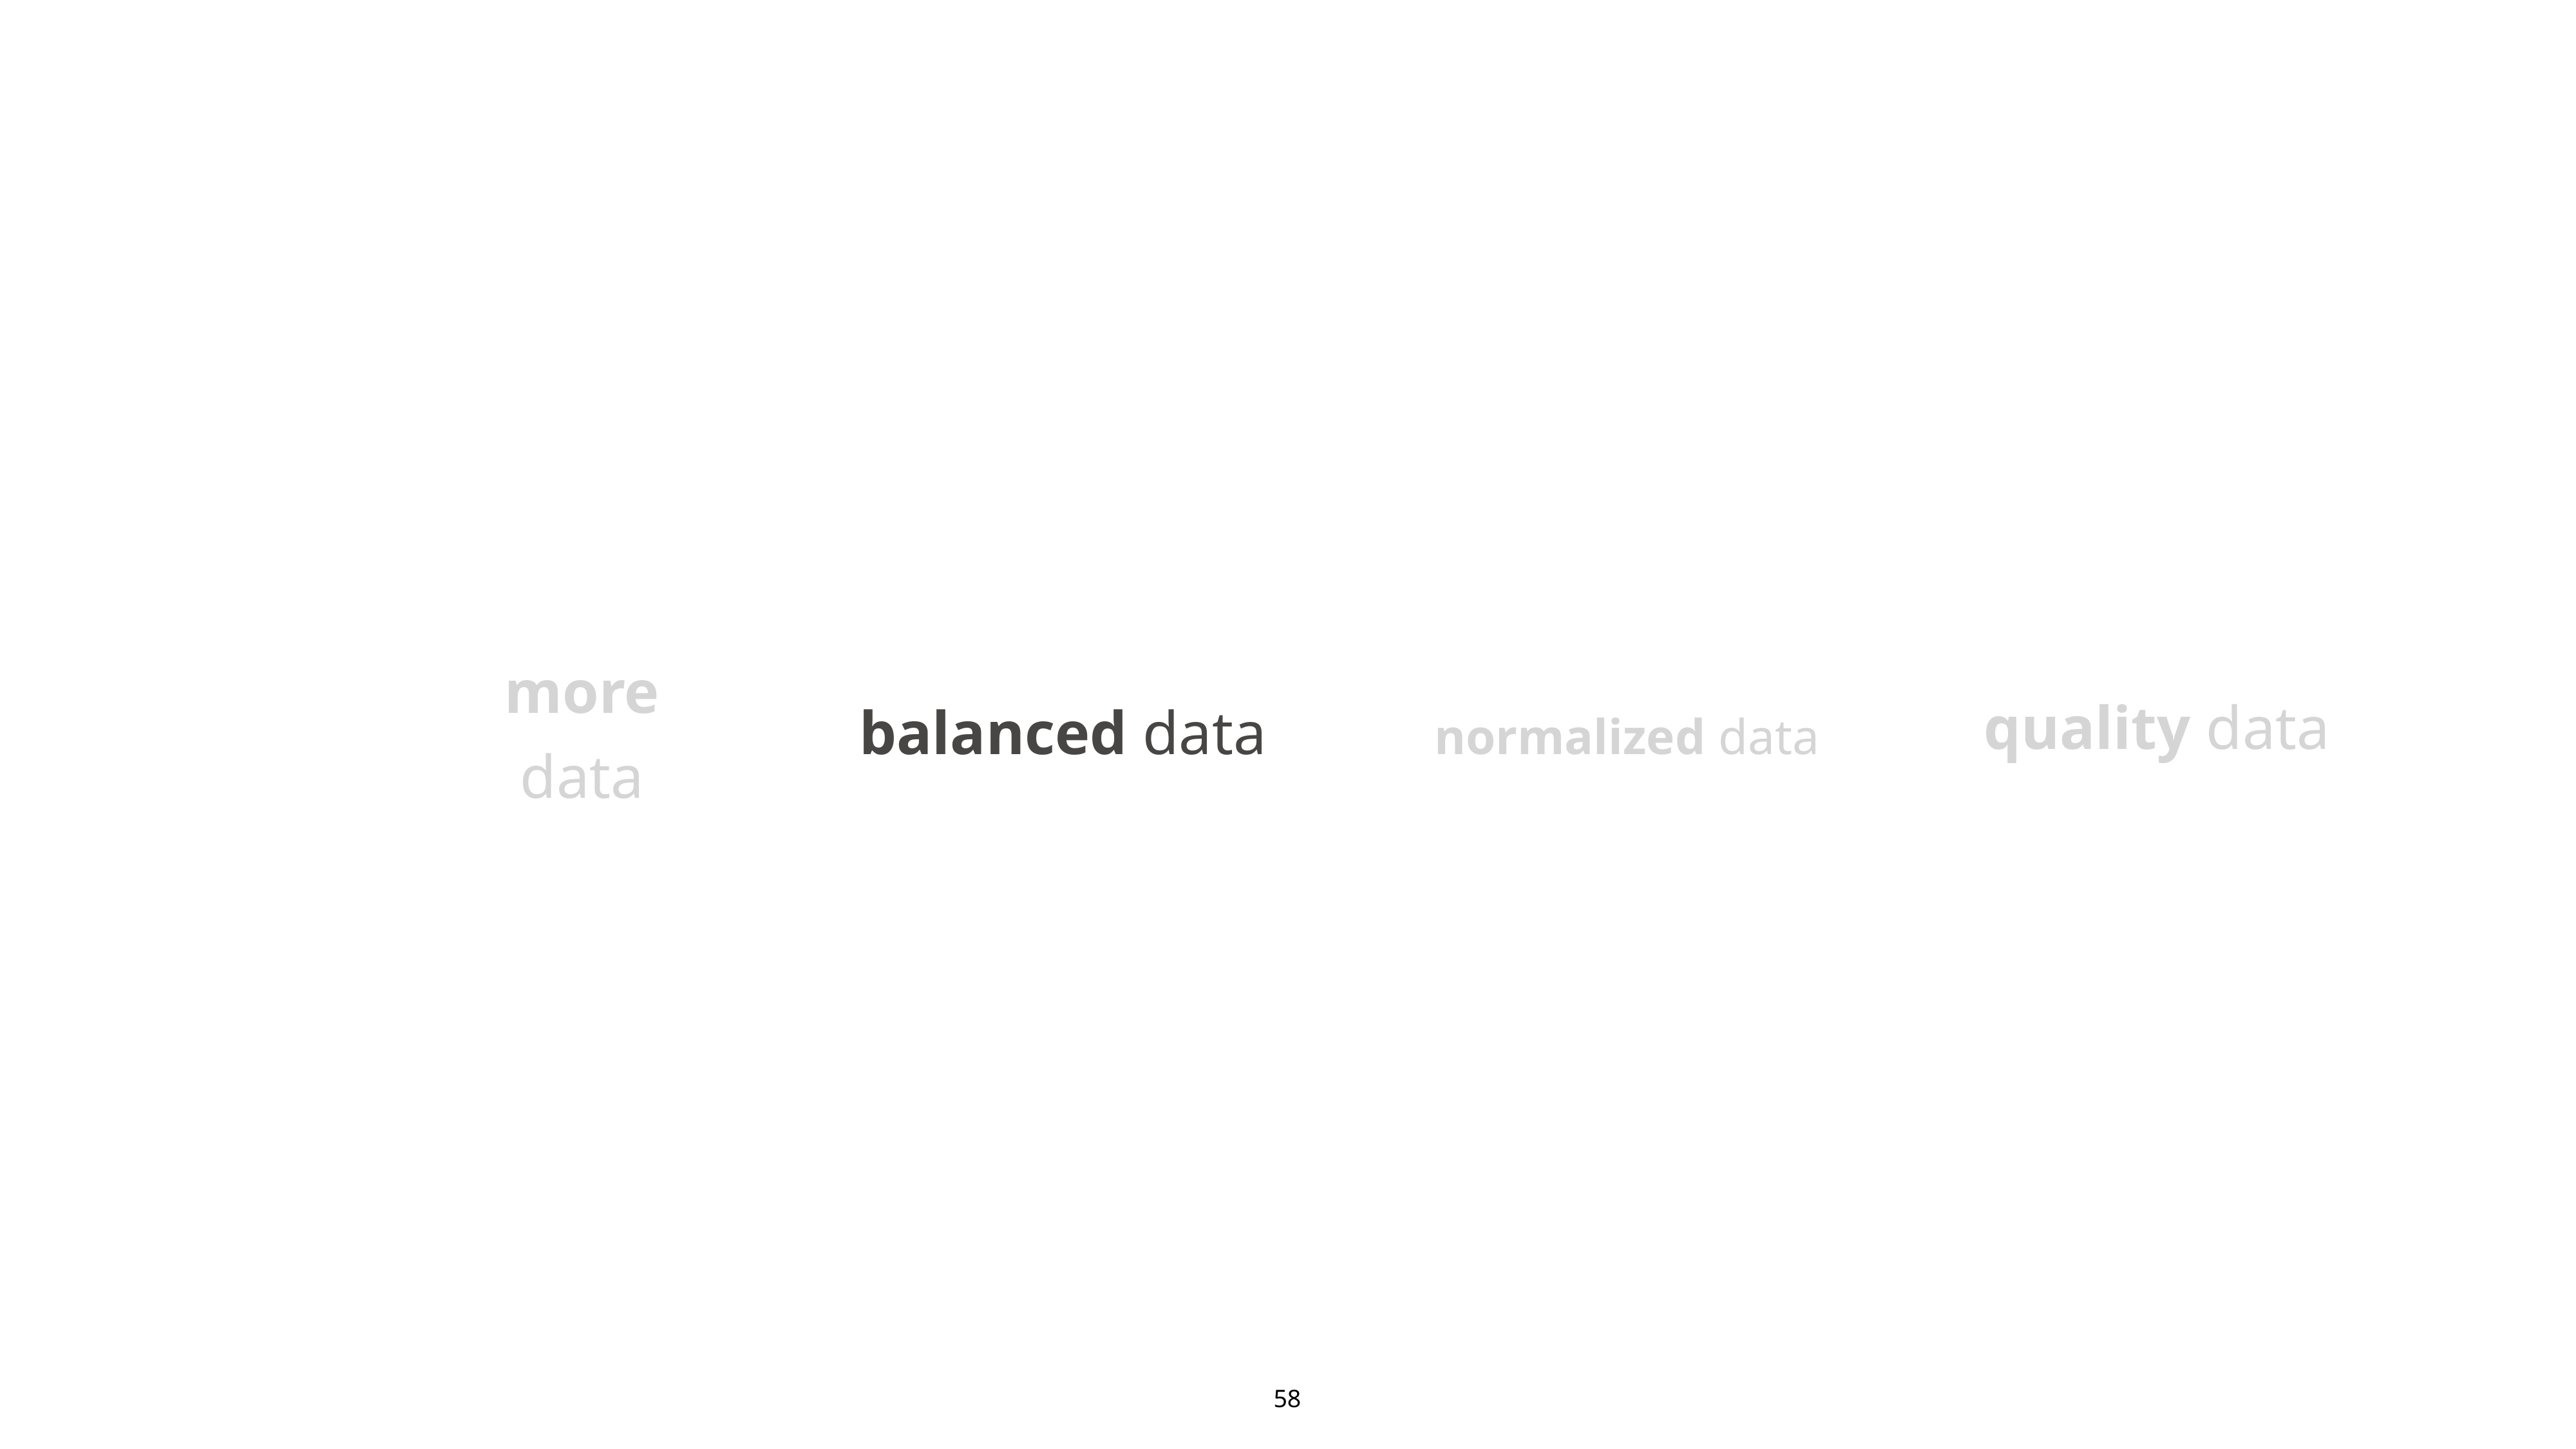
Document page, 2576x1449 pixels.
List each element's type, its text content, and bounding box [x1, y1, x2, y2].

text_box normalized data [1395, 688, 1859, 770]
text_box more data [433, 634, 732, 815]
slide_number 58 [1267, 570, 1307, 1422]
text_box balanced data [846, 676, 1280, 772]
text_box quality data [1974, 671, 2342, 766]
